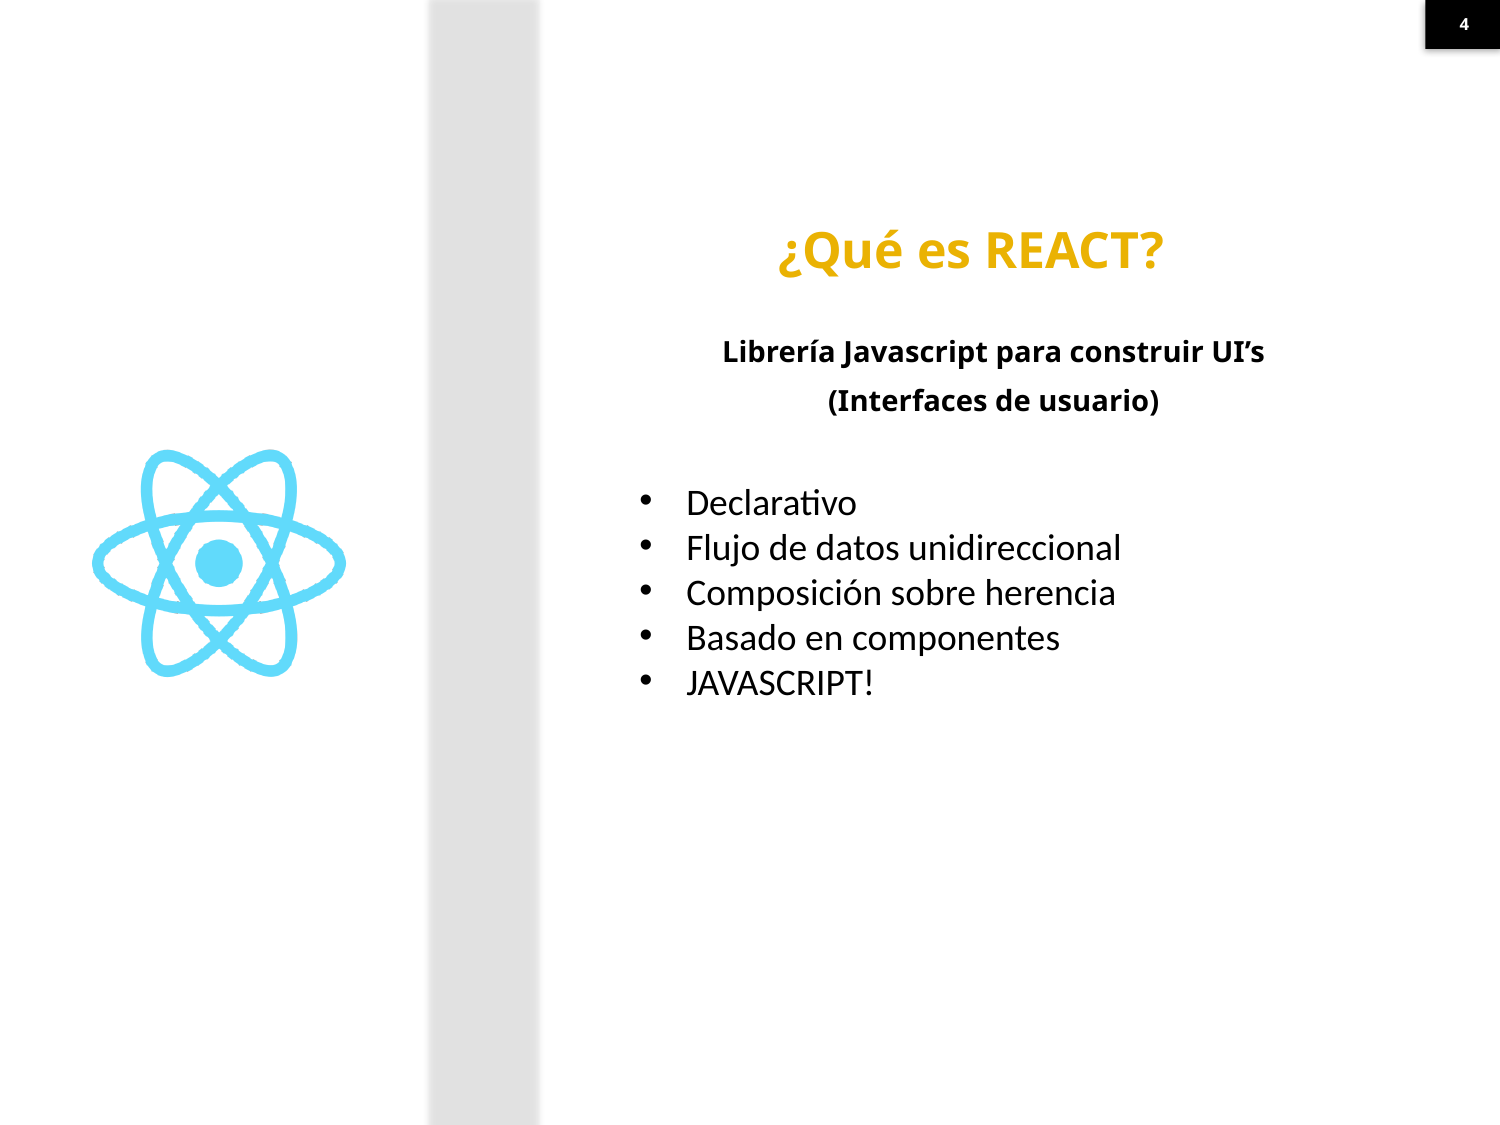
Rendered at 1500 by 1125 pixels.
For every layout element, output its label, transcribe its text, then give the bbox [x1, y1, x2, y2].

text_box Declarativo Flujo de datos unidireccional Composición sobre herencia Basado en componentes JAVASCRIPT! [624, 470, 1429, 710]
text_box ¿Qué es REACT? [763, 198, 1225, 286]
text_box Librería Javascript para construir UI’s (Interfaces de usuario) [664, 312, 1323, 425]
text_box [429, 0, 540, 1125]
picture [0, 408, 437, 718]
